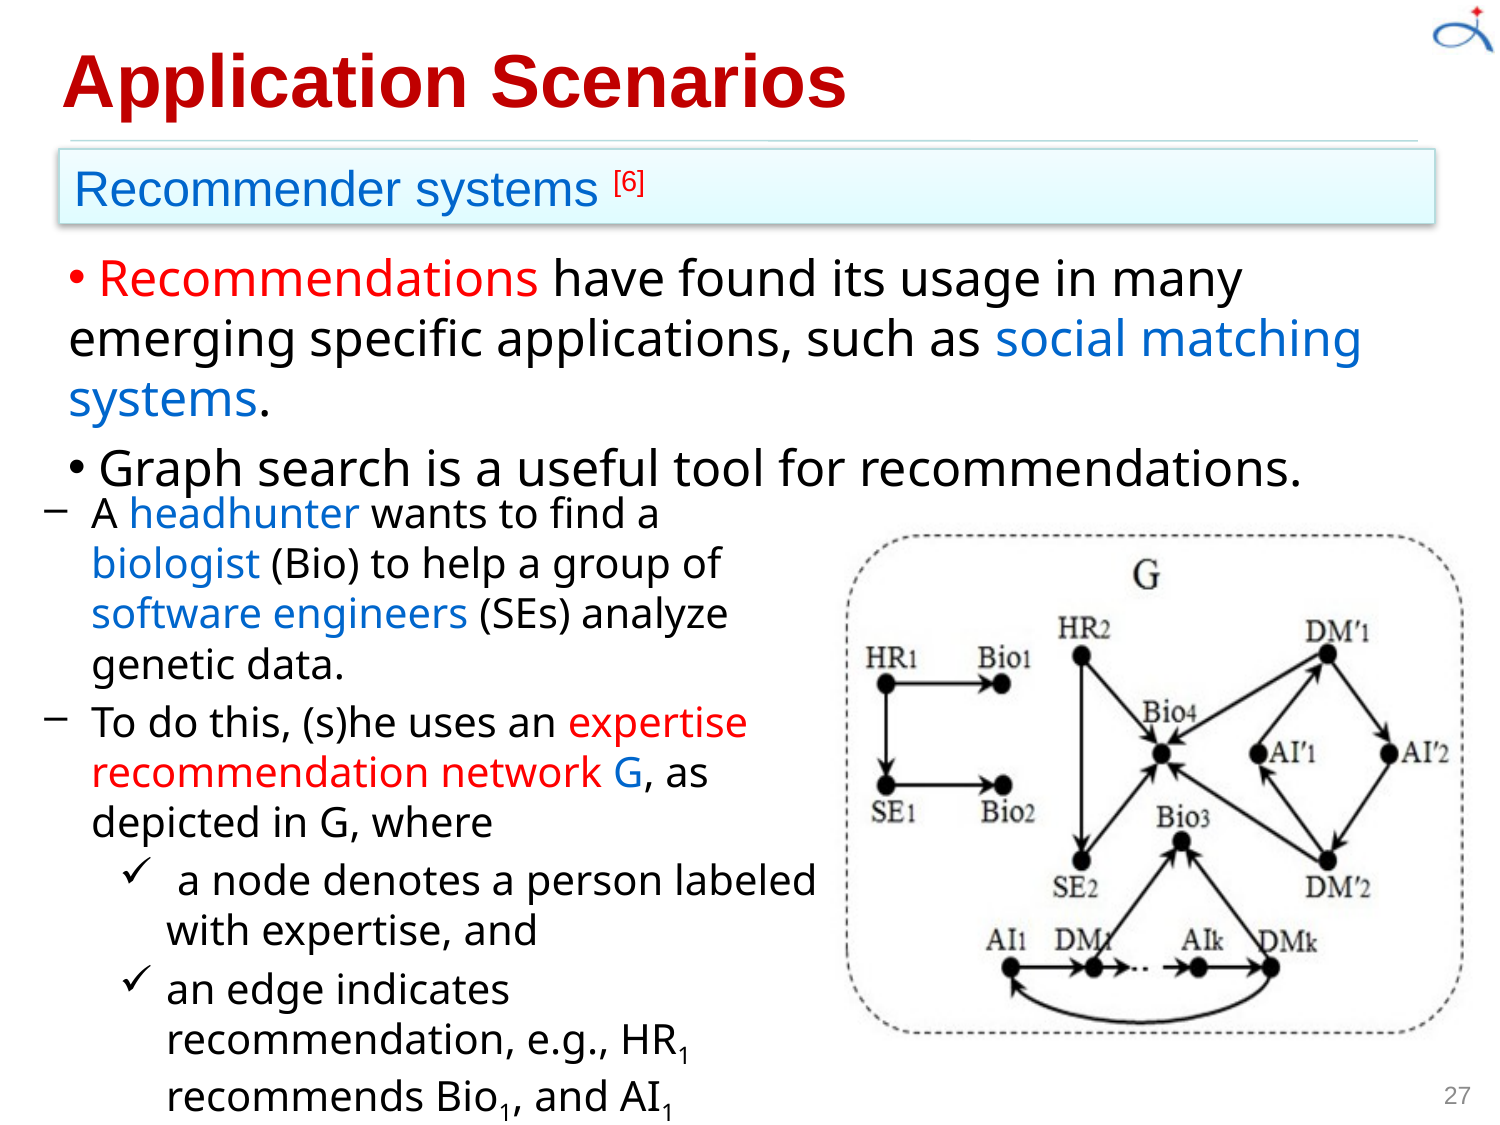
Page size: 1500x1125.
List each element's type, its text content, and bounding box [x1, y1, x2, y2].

picture [818, 493, 1489, 1059]
text_box A headhunter wants to find a biologist (Bio) to help a group of software engineers (SEs) analyze genetic data. To do this, (s)he uses an expertise recommendation network G, as depicted in G, where a node denotes a person labeled with expertise, and an edge indicates recommendation, e.g., HR1 recommends Bio1, and AI1 recommends DM1 [29, 479, 845, 1059]
text_box Recommender systems [6] [58, 148, 1436, 224]
slide_number 27 [1136, 1065, 1487, 1125]
picture [1432, 5, 1495, 55]
list Recommendations have found its usage in many emerging specific applications, such as social matching systems. Graph search is a useful tool for recommendations. [52, 238, 1448, 433]
title Application Scenarios [46, 11, 1419, 143]
